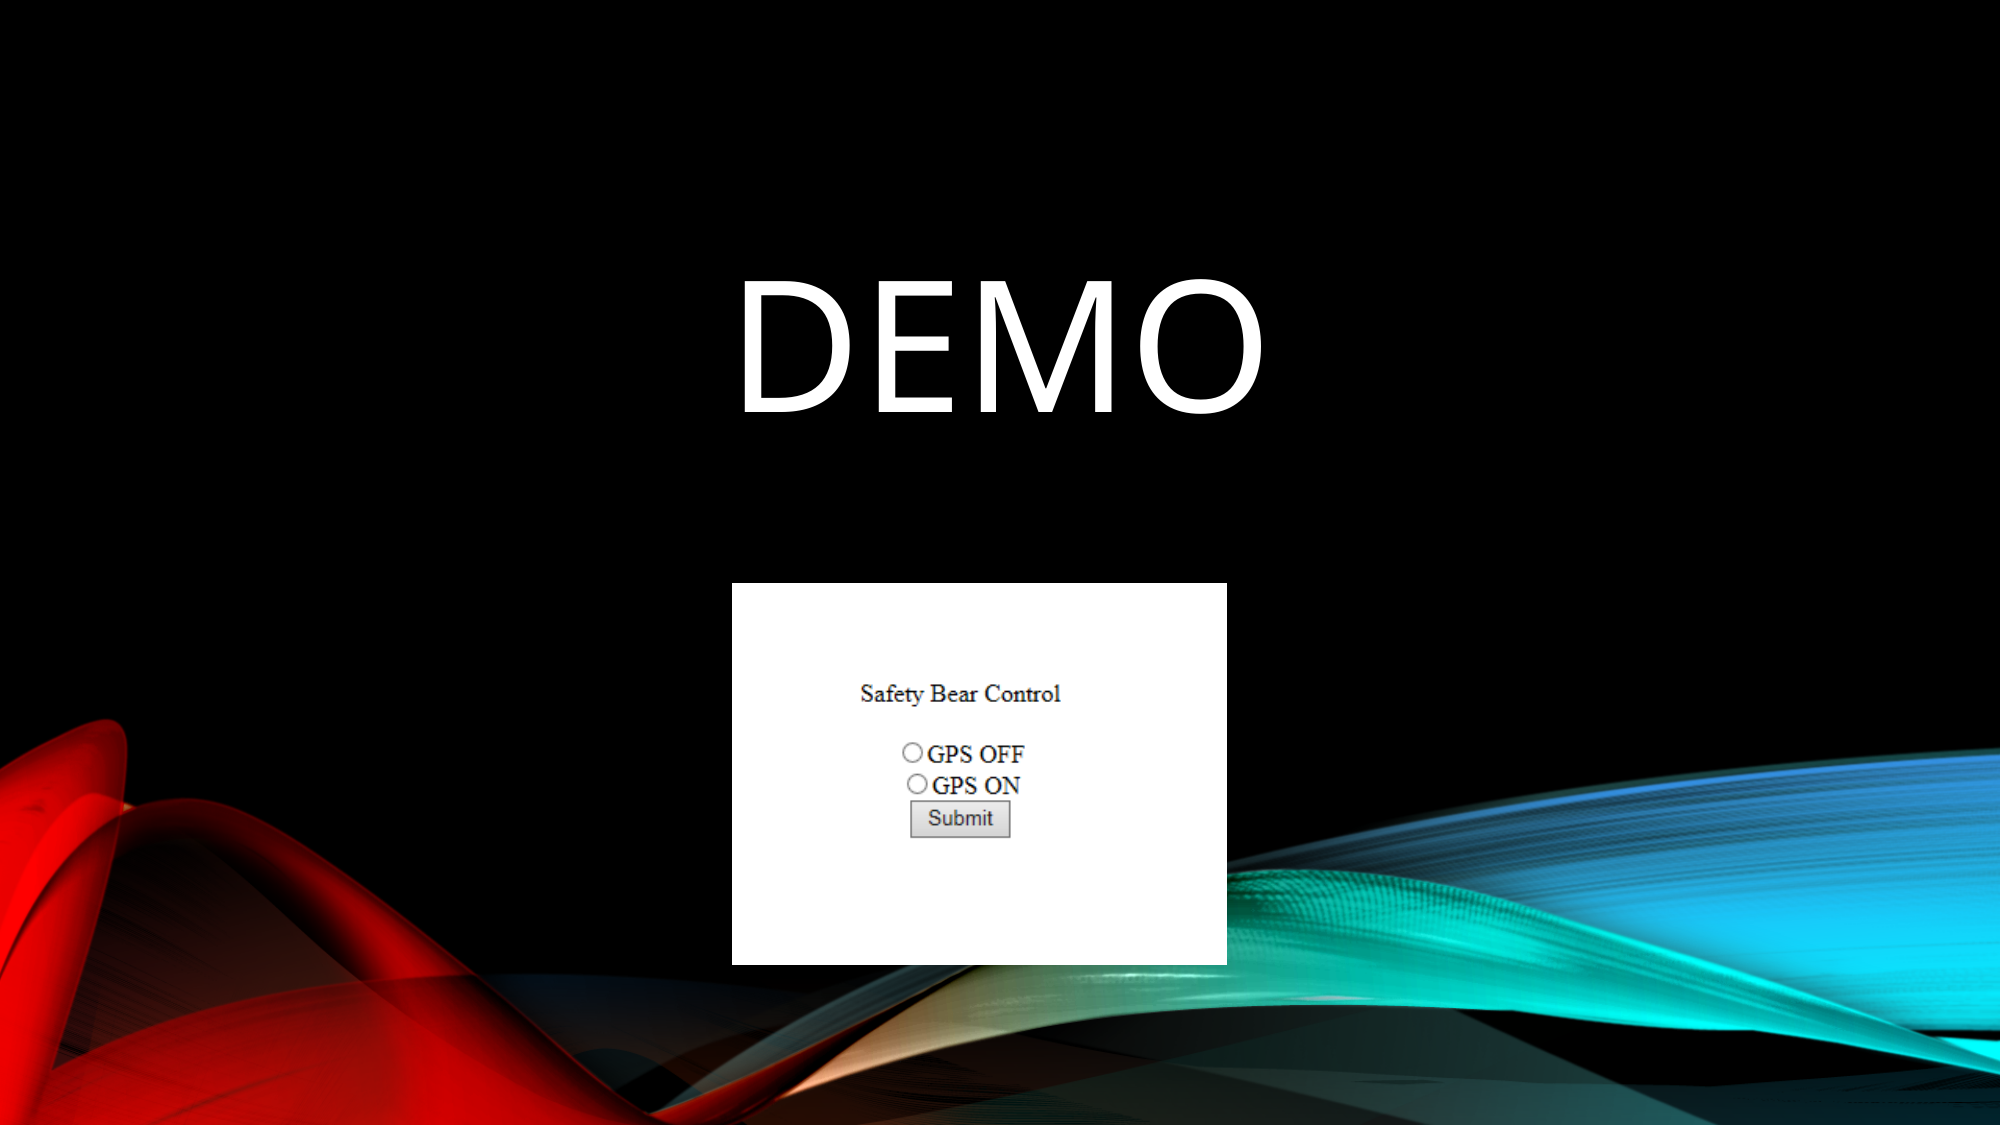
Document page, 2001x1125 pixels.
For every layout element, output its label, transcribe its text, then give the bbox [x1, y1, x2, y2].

picture [0, 583, 2000, 1125]
title DEMO [112, 123, 1888, 584]
